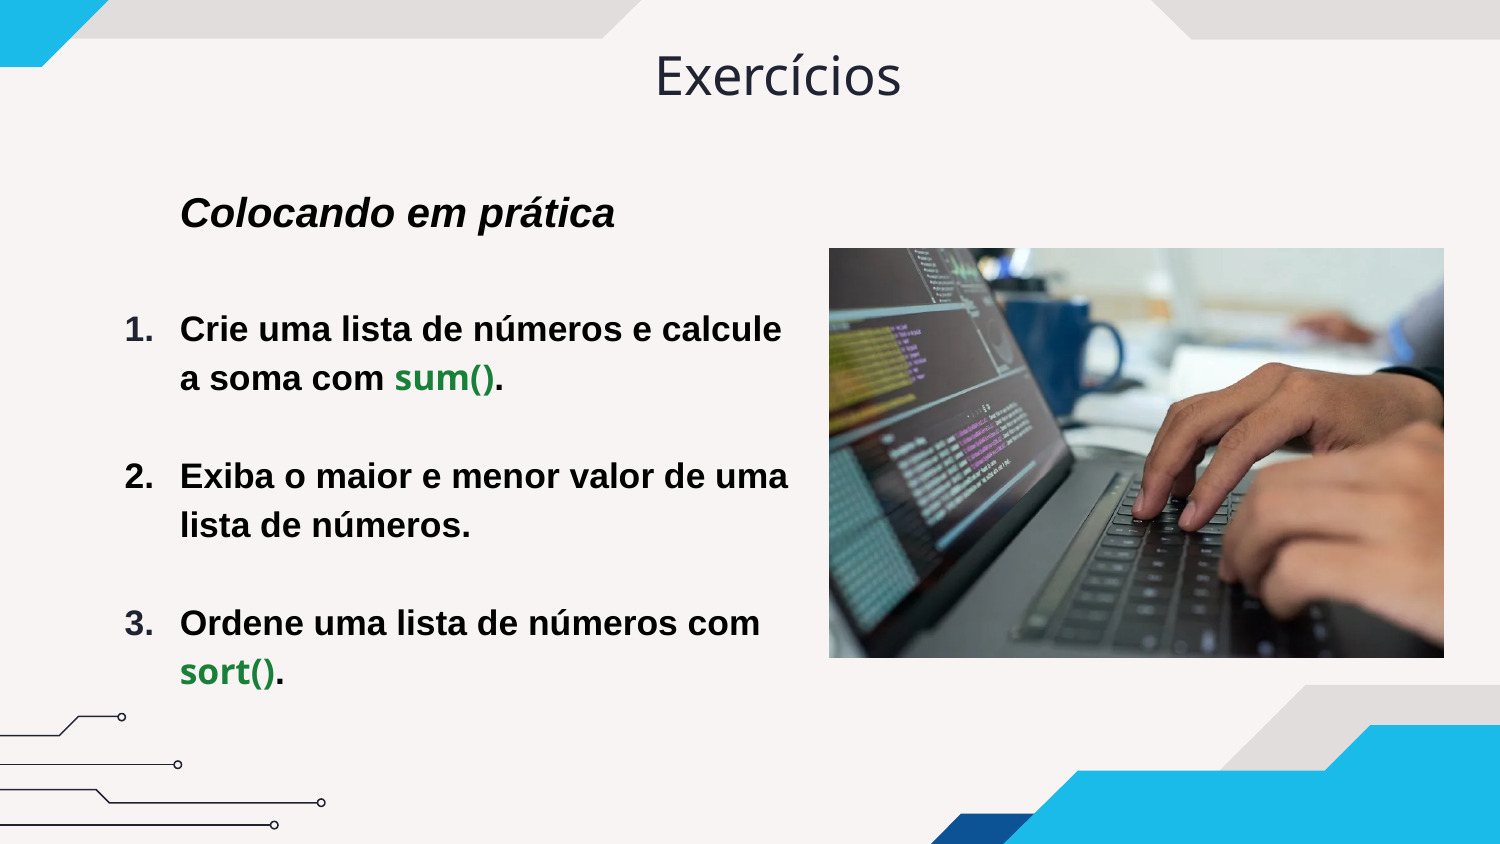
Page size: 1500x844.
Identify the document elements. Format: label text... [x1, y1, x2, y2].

text_box Exercícios [410, 26, 1147, 122]
picture [829, 248, 1444, 658]
subtitle Colocando em prática Crie uma lista de números e calcule a soma com sum(). Exiba o maior e menor valor de uma lista de números. Ordene uma lista de números com sort(). [89, 163, 826, 509]
